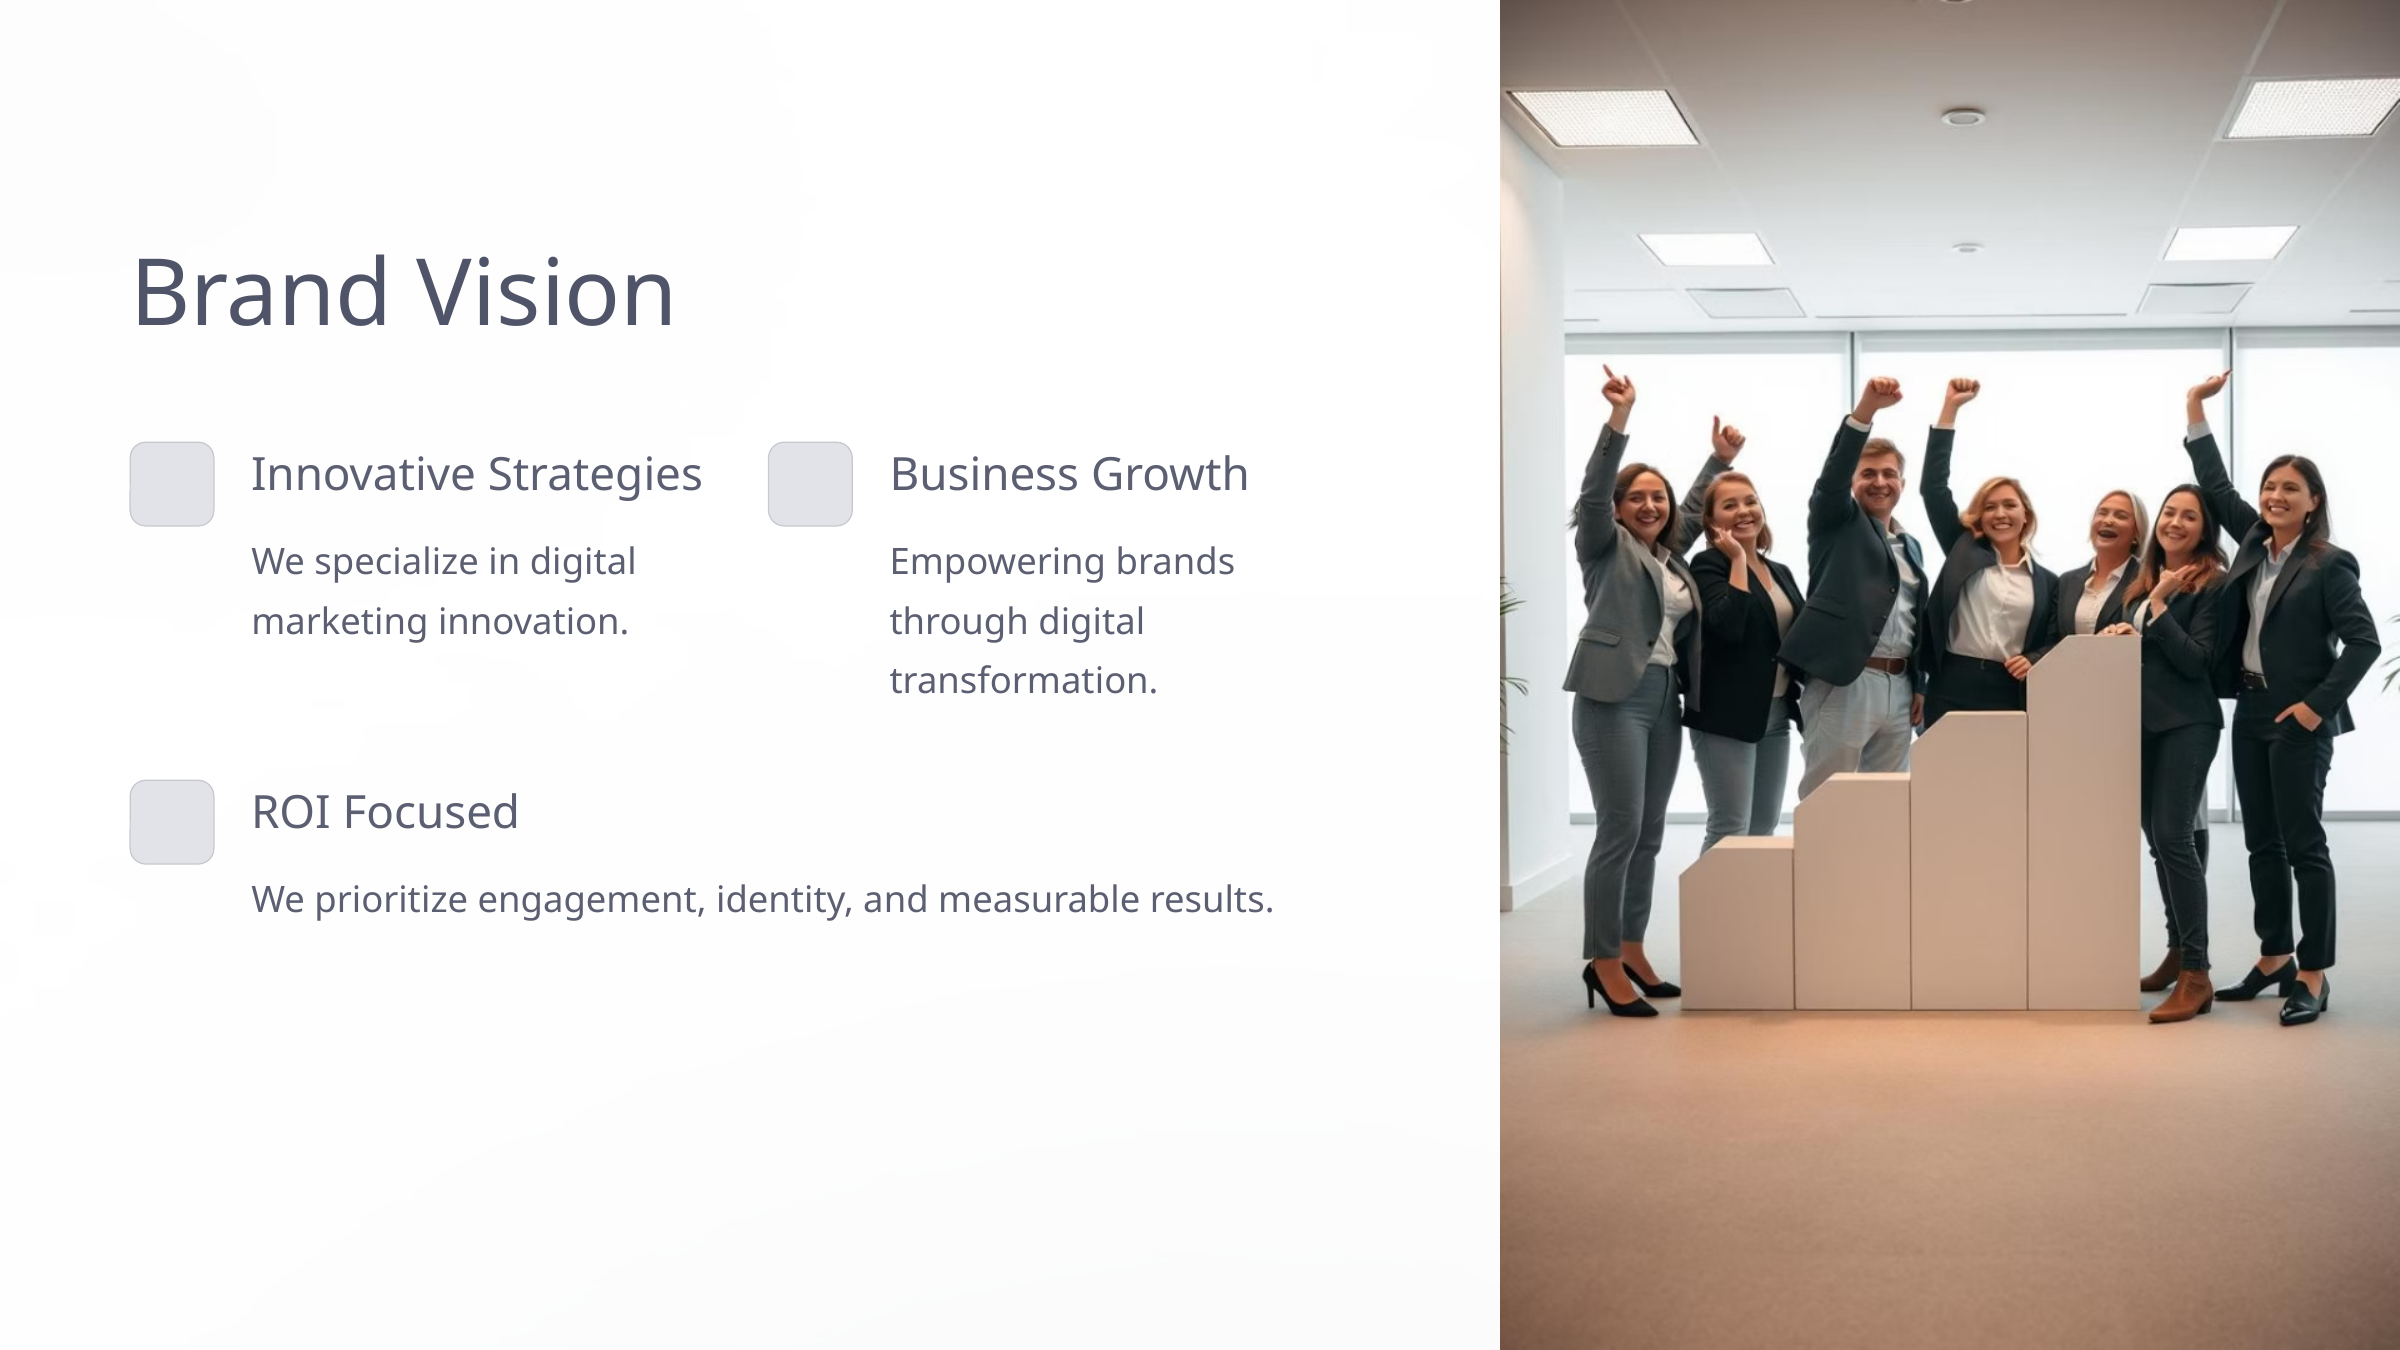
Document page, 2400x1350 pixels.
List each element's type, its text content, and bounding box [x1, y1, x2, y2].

picture [1499, 0, 2400, 1350]
text_box Business Growth [889, 442, 1355, 501]
text_box ROI Focused [251, 780, 717, 839]
text_box Innovative Strategies [251, 442, 717, 501]
text_box [130, 780, 214, 865]
text_box Brand Vision [130, 228, 1061, 345]
text_box We specialize in digital marketing innovation. [251, 522, 732, 642]
text_box [130, 442, 214, 526]
text_box [768, 442, 853, 526]
text_box We prioritize engagement, identity, and measurable results. [251, 860, 1370, 921]
text_box Empowering brands through digital transformation. [889, 522, 1370, 702]
